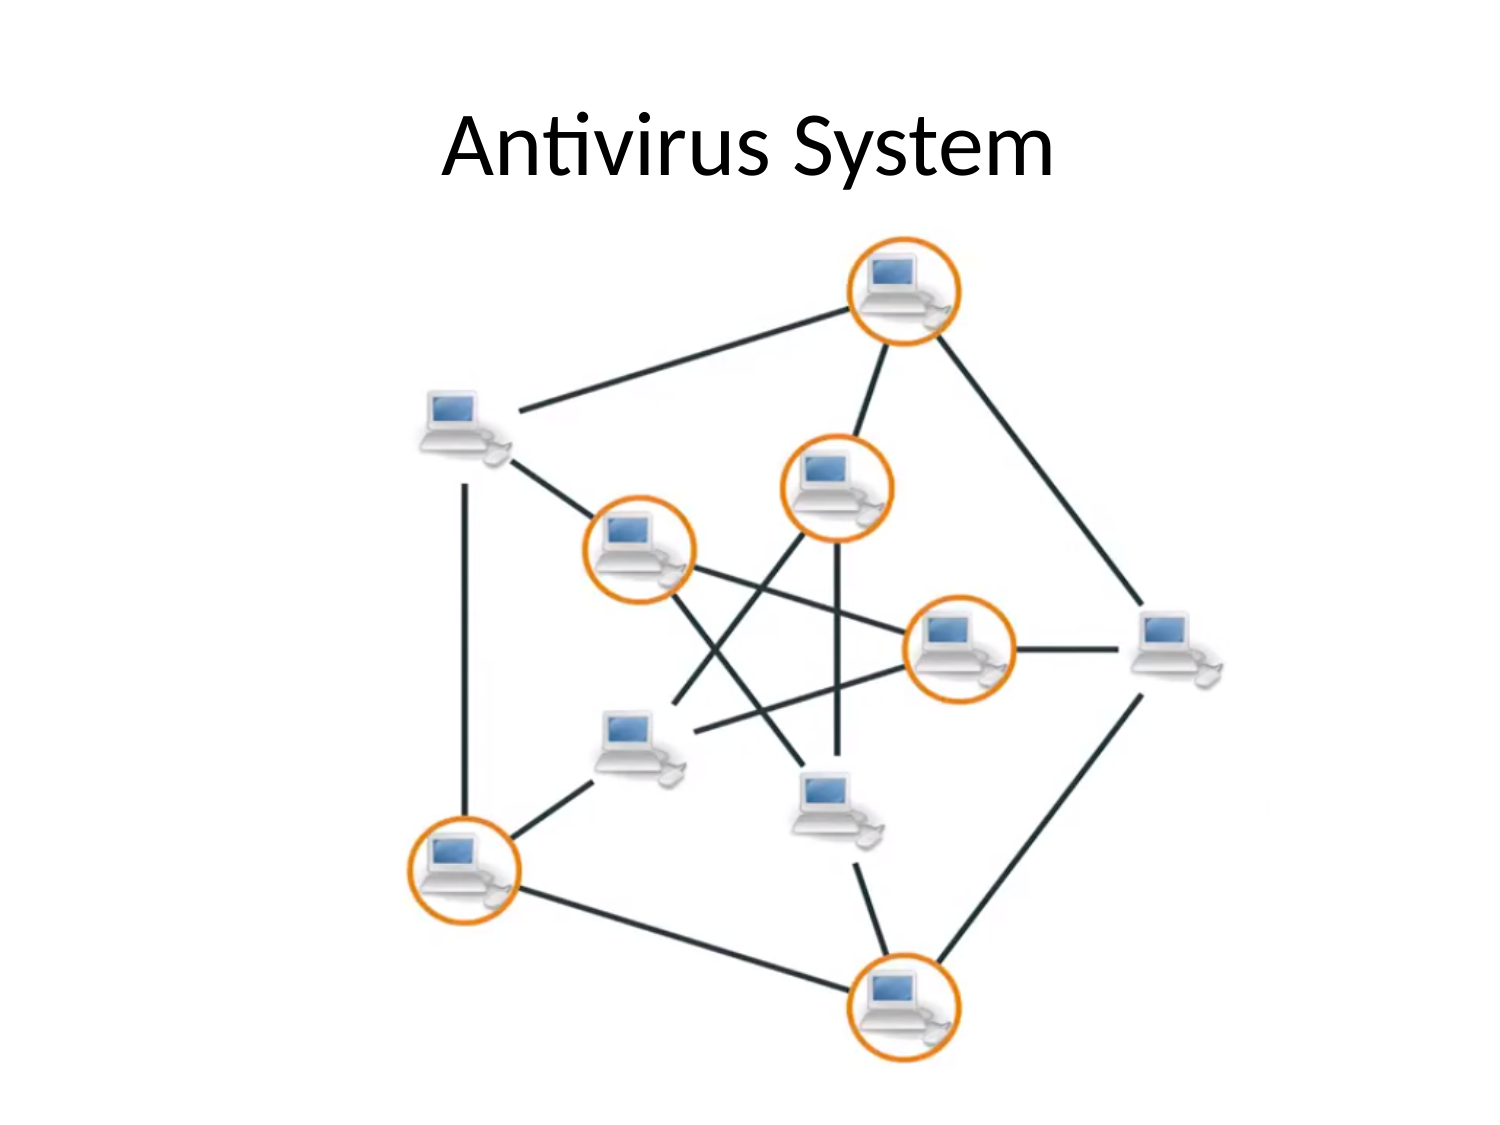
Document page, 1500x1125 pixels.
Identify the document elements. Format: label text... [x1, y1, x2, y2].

picture [299, 224, 1270, 1076]
title Antivirus System [75, 45, 1425, 233]
